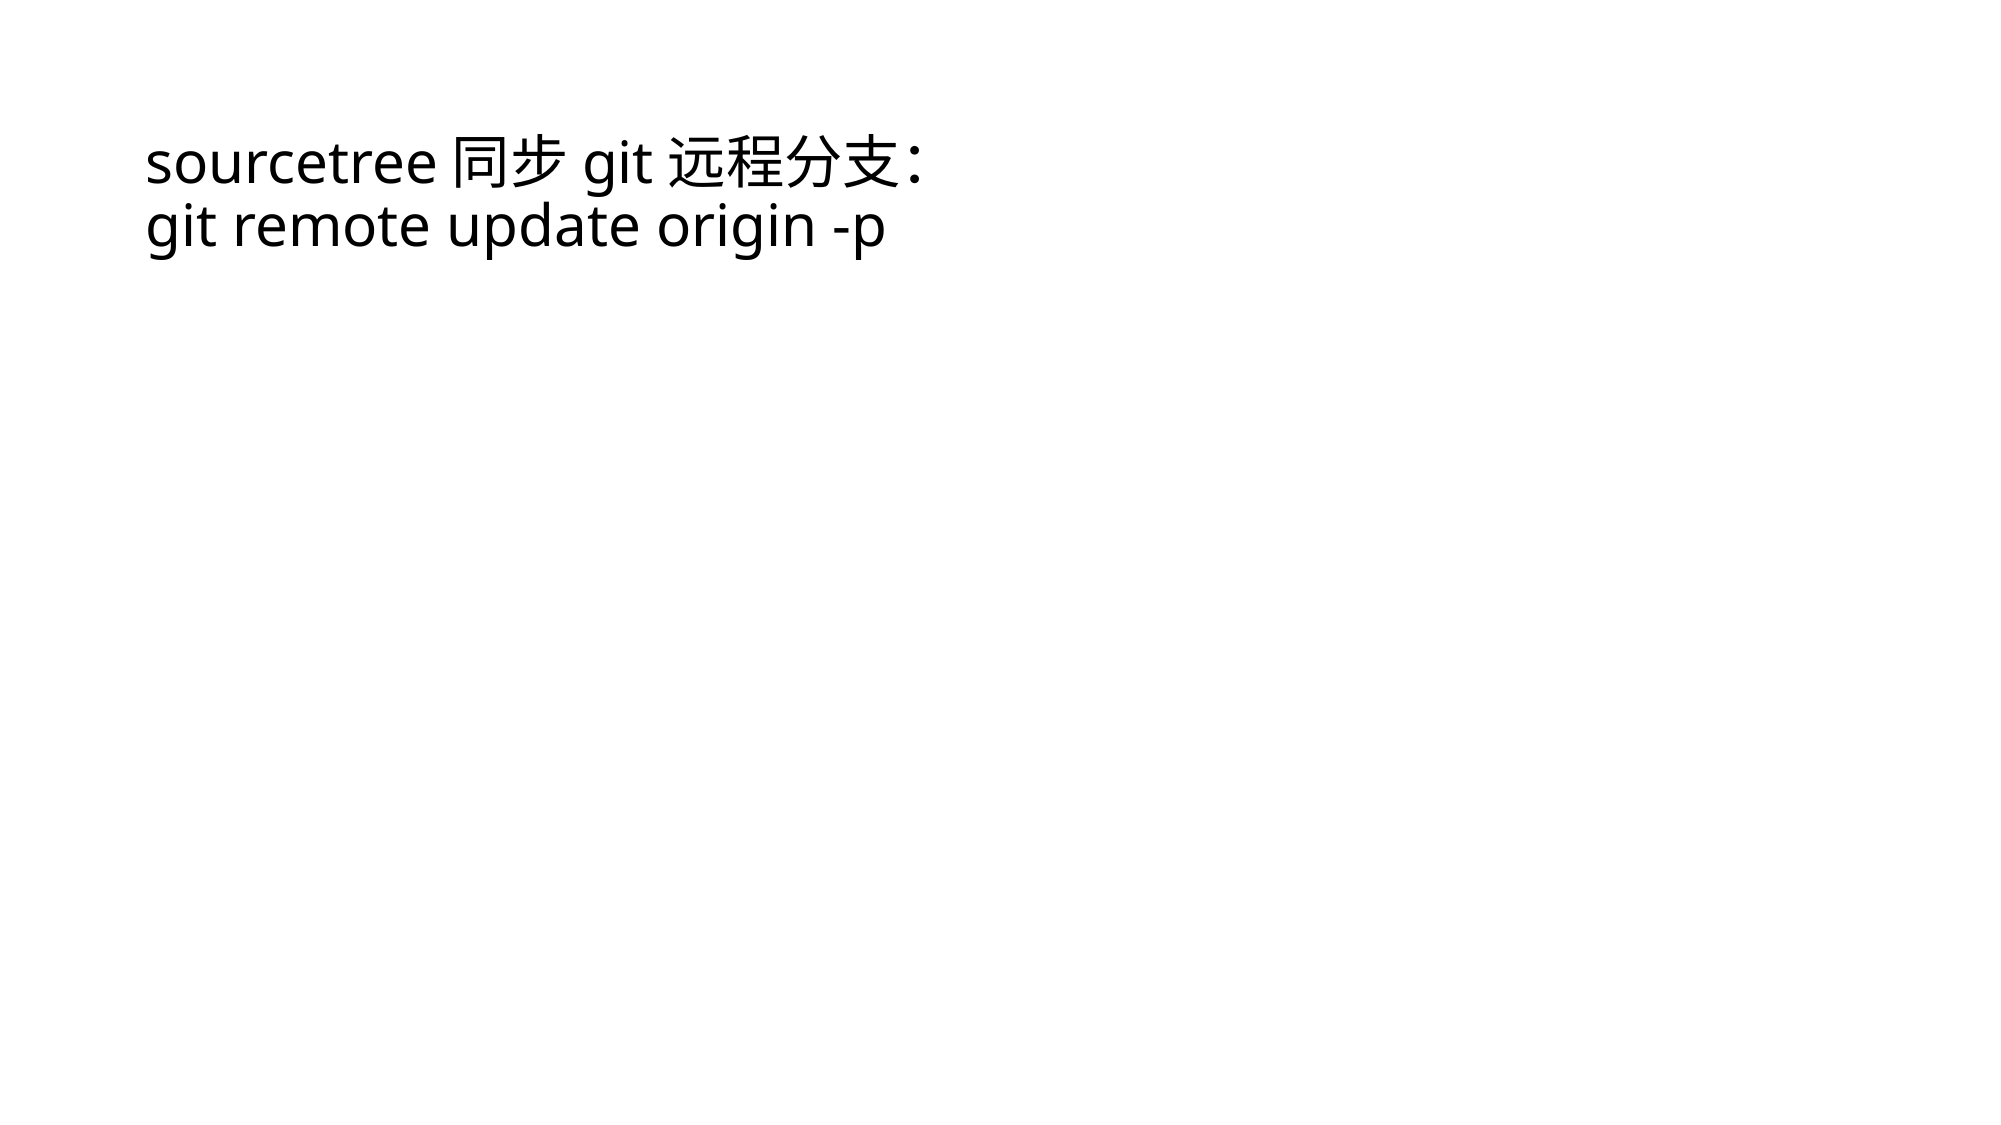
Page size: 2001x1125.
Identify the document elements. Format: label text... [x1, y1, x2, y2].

list sourcetree同步git远程分支： git remote update origin -p [130, 125, 1863, 1060]
